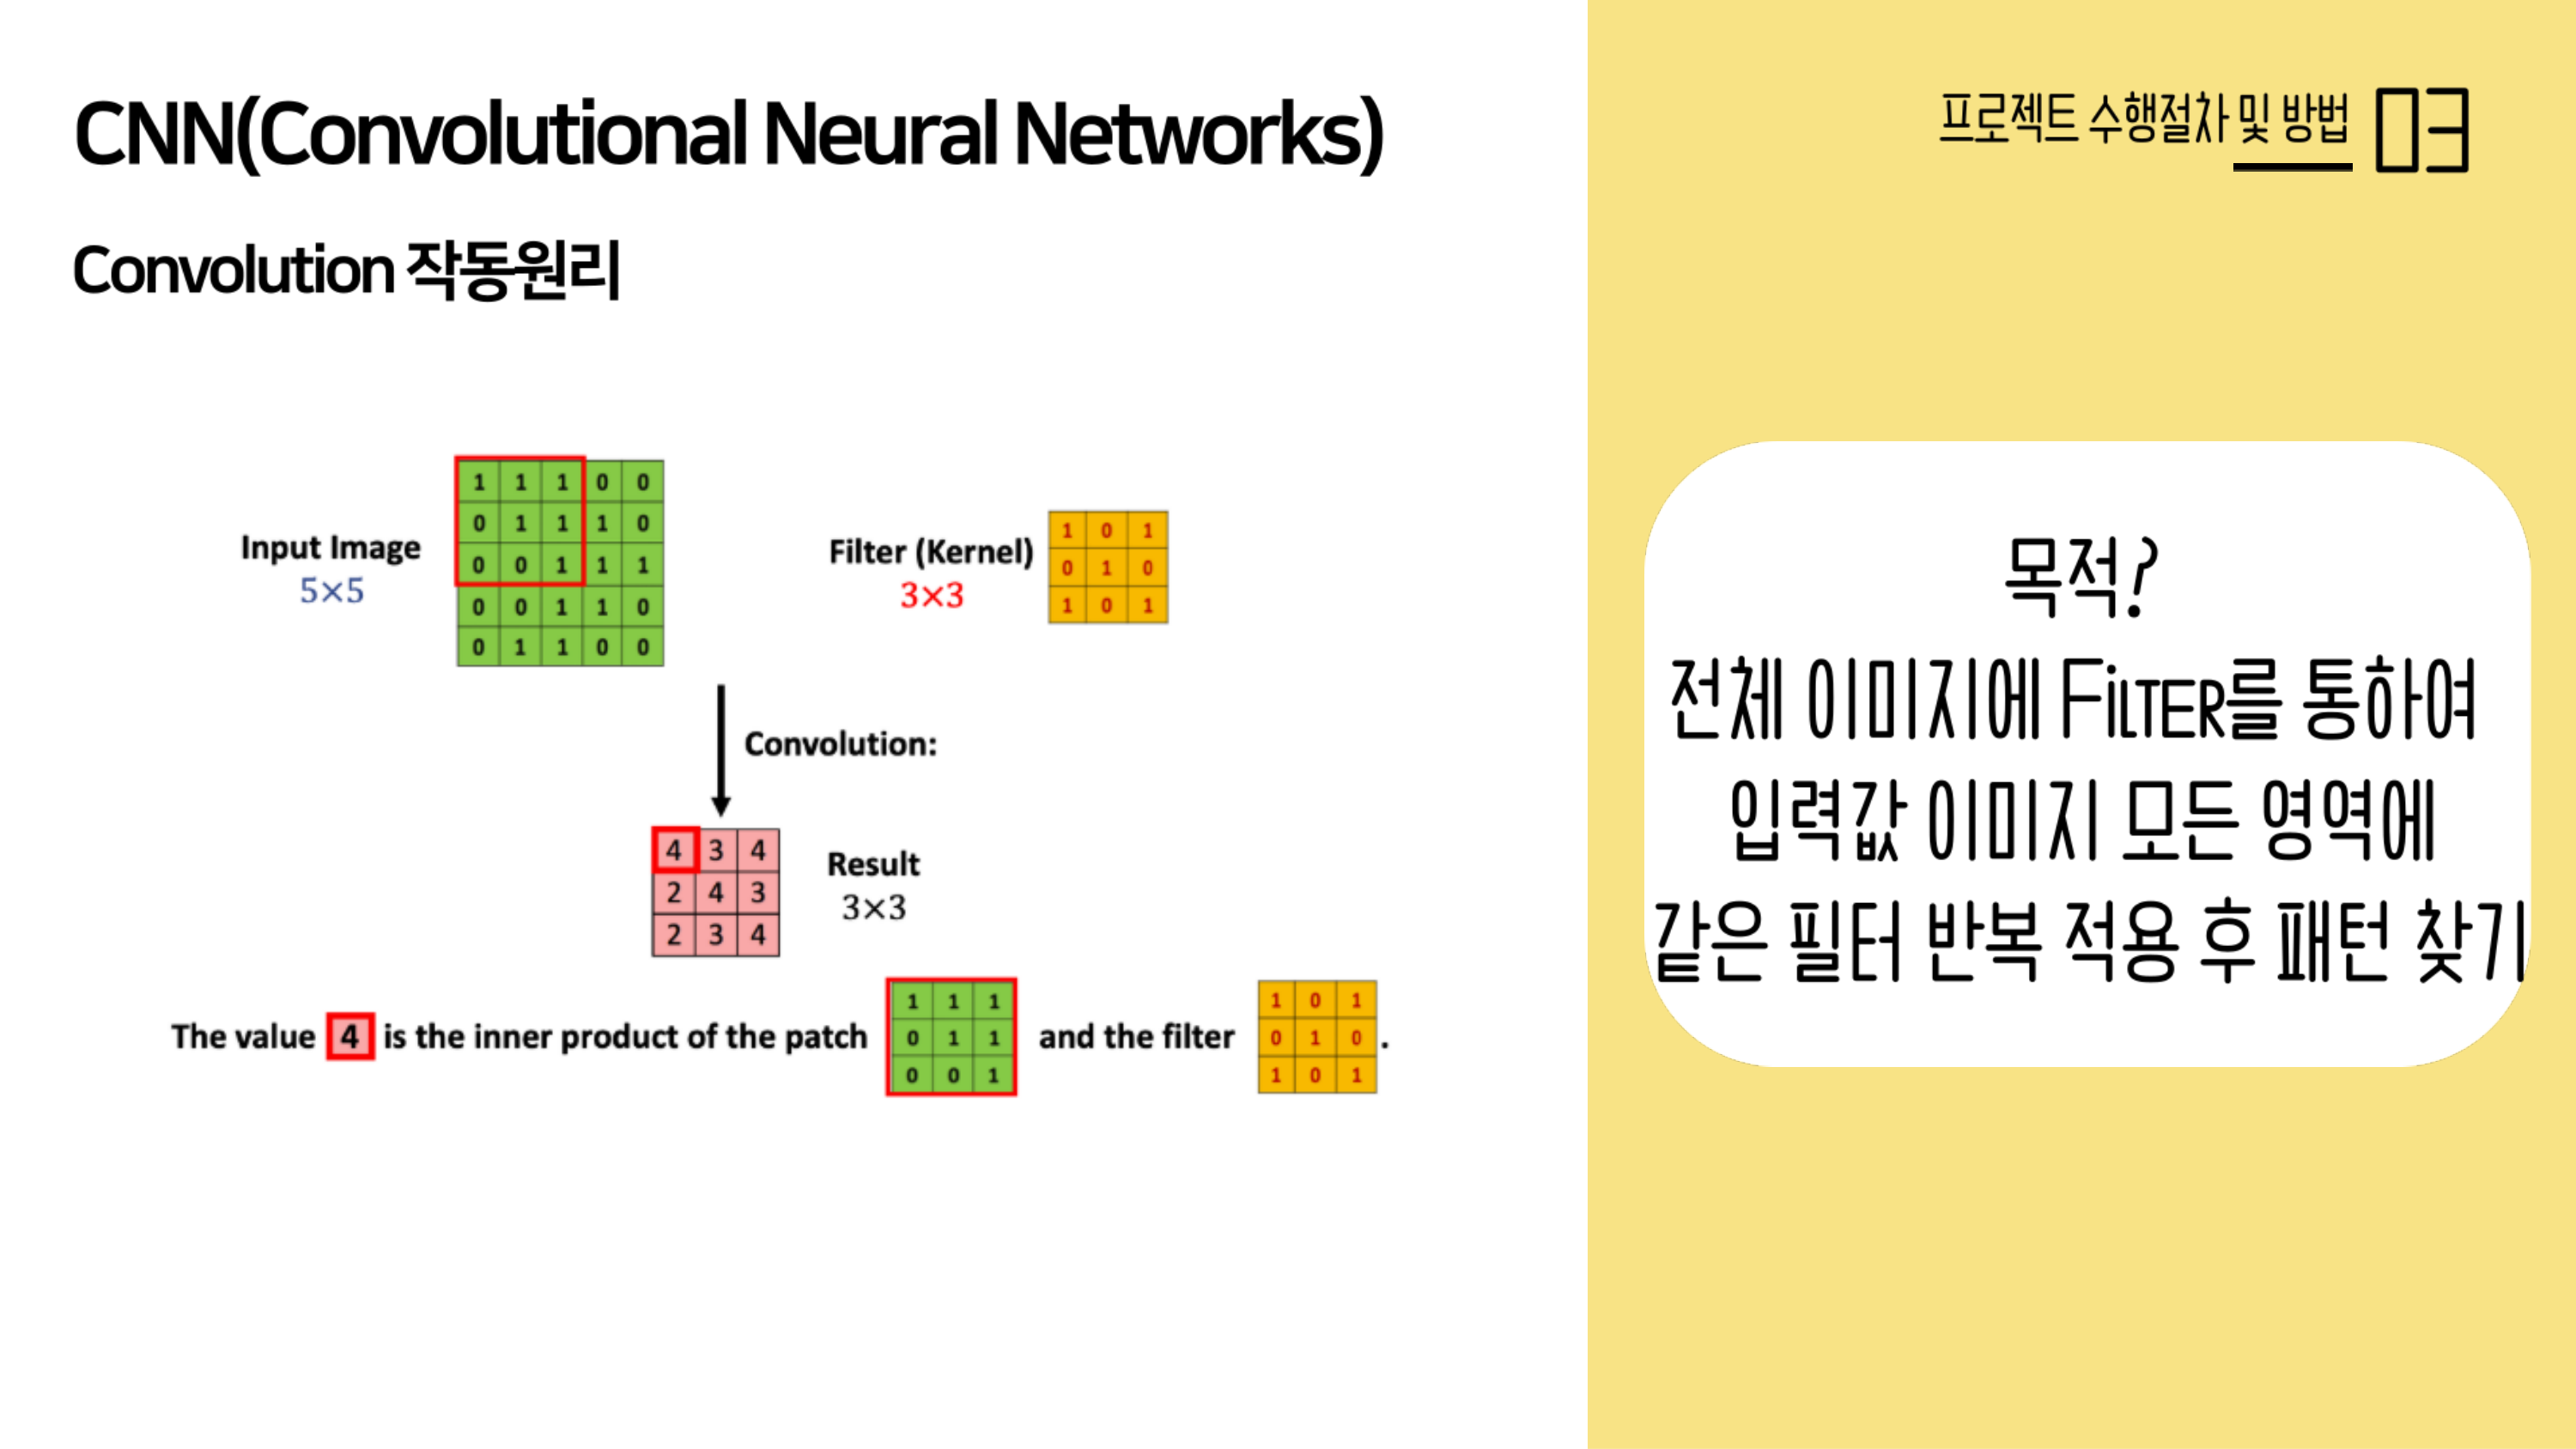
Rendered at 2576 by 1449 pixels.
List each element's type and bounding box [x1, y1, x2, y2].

picture [1597, 481, 2576, 1041]
text_box [2233, 163, 2353, 172]
picture [58, 62, 1425, 334]
text_box [1644, 1048, 2532, 1068]
picture [1927, 29, 2532, 227]
text_box [1644, 441, 2532, 480]
text_box [1588, 0, 2576, 1449]
picture [106, 402, 1443, 1152]
